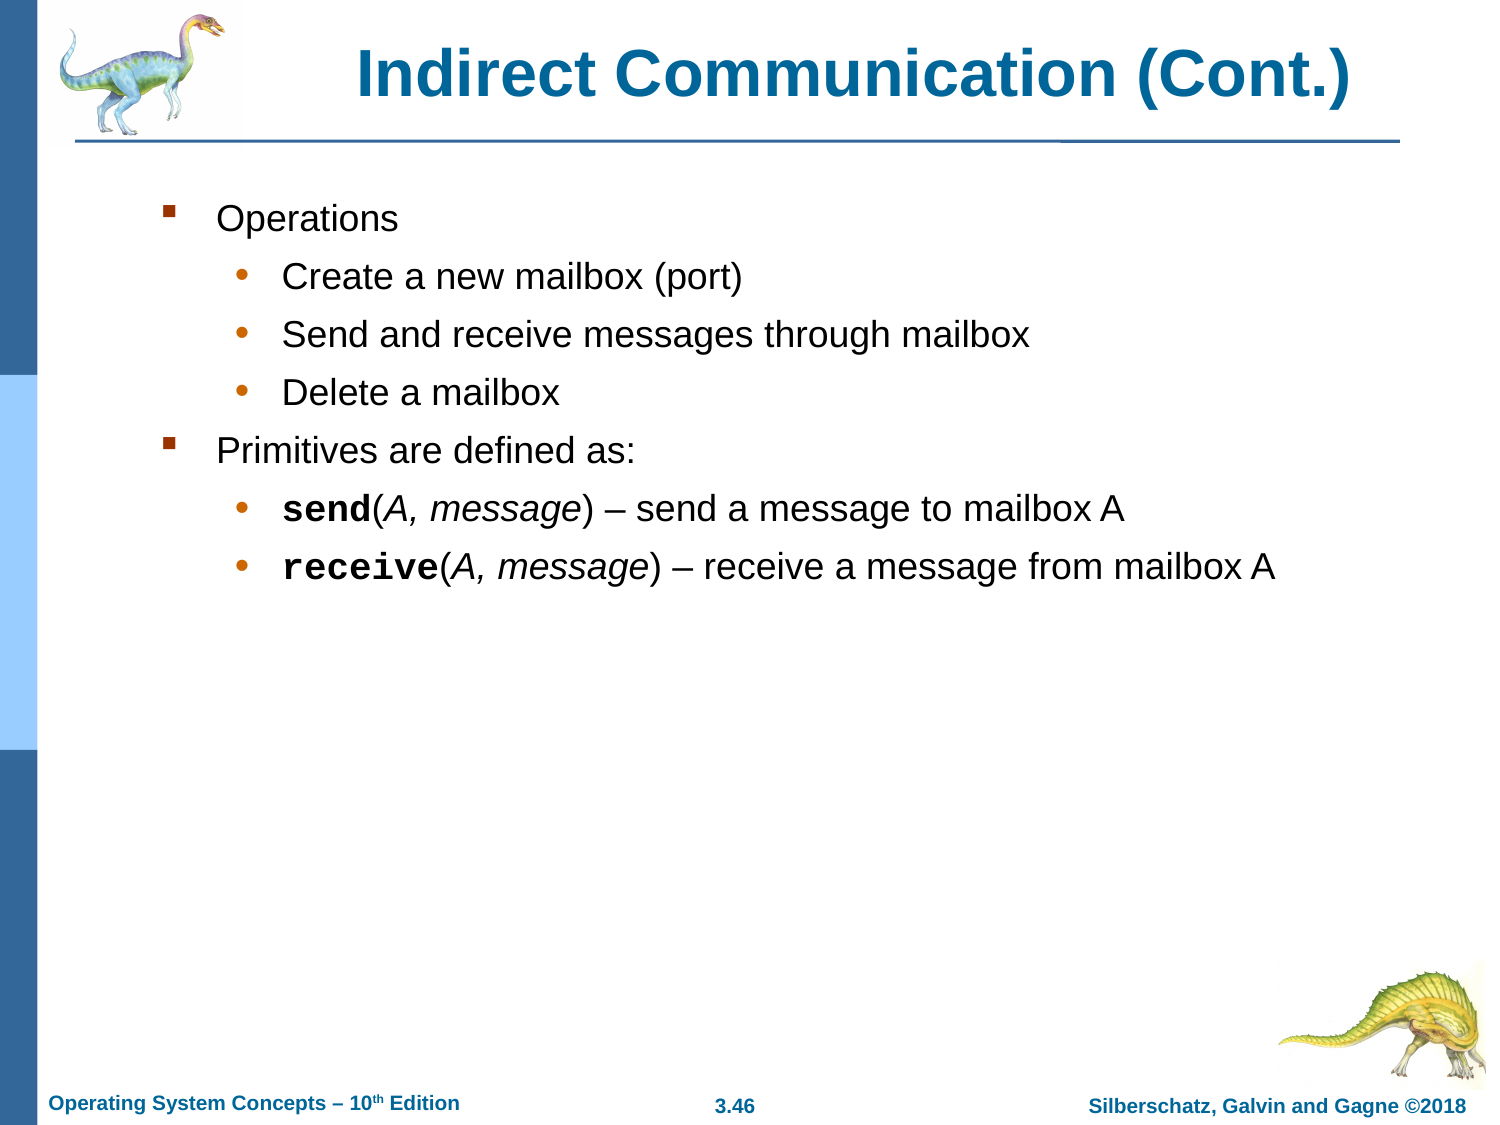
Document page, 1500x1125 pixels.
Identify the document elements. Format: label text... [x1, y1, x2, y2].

picture [46, 0, 243, 149]
picture [1275, 959, 1486, 1090]
title Indirect Communication (Cont.) [202, 23, 1500, 118]
list Operations Create a new mailbox (port) Send and receive messages through mailbox Delete a mailbox Primitives are defined as: send(A, message) – send a message to mailbox A receive(A, message) – receive a message from mailbox A [144, 186, 1381, 813]
